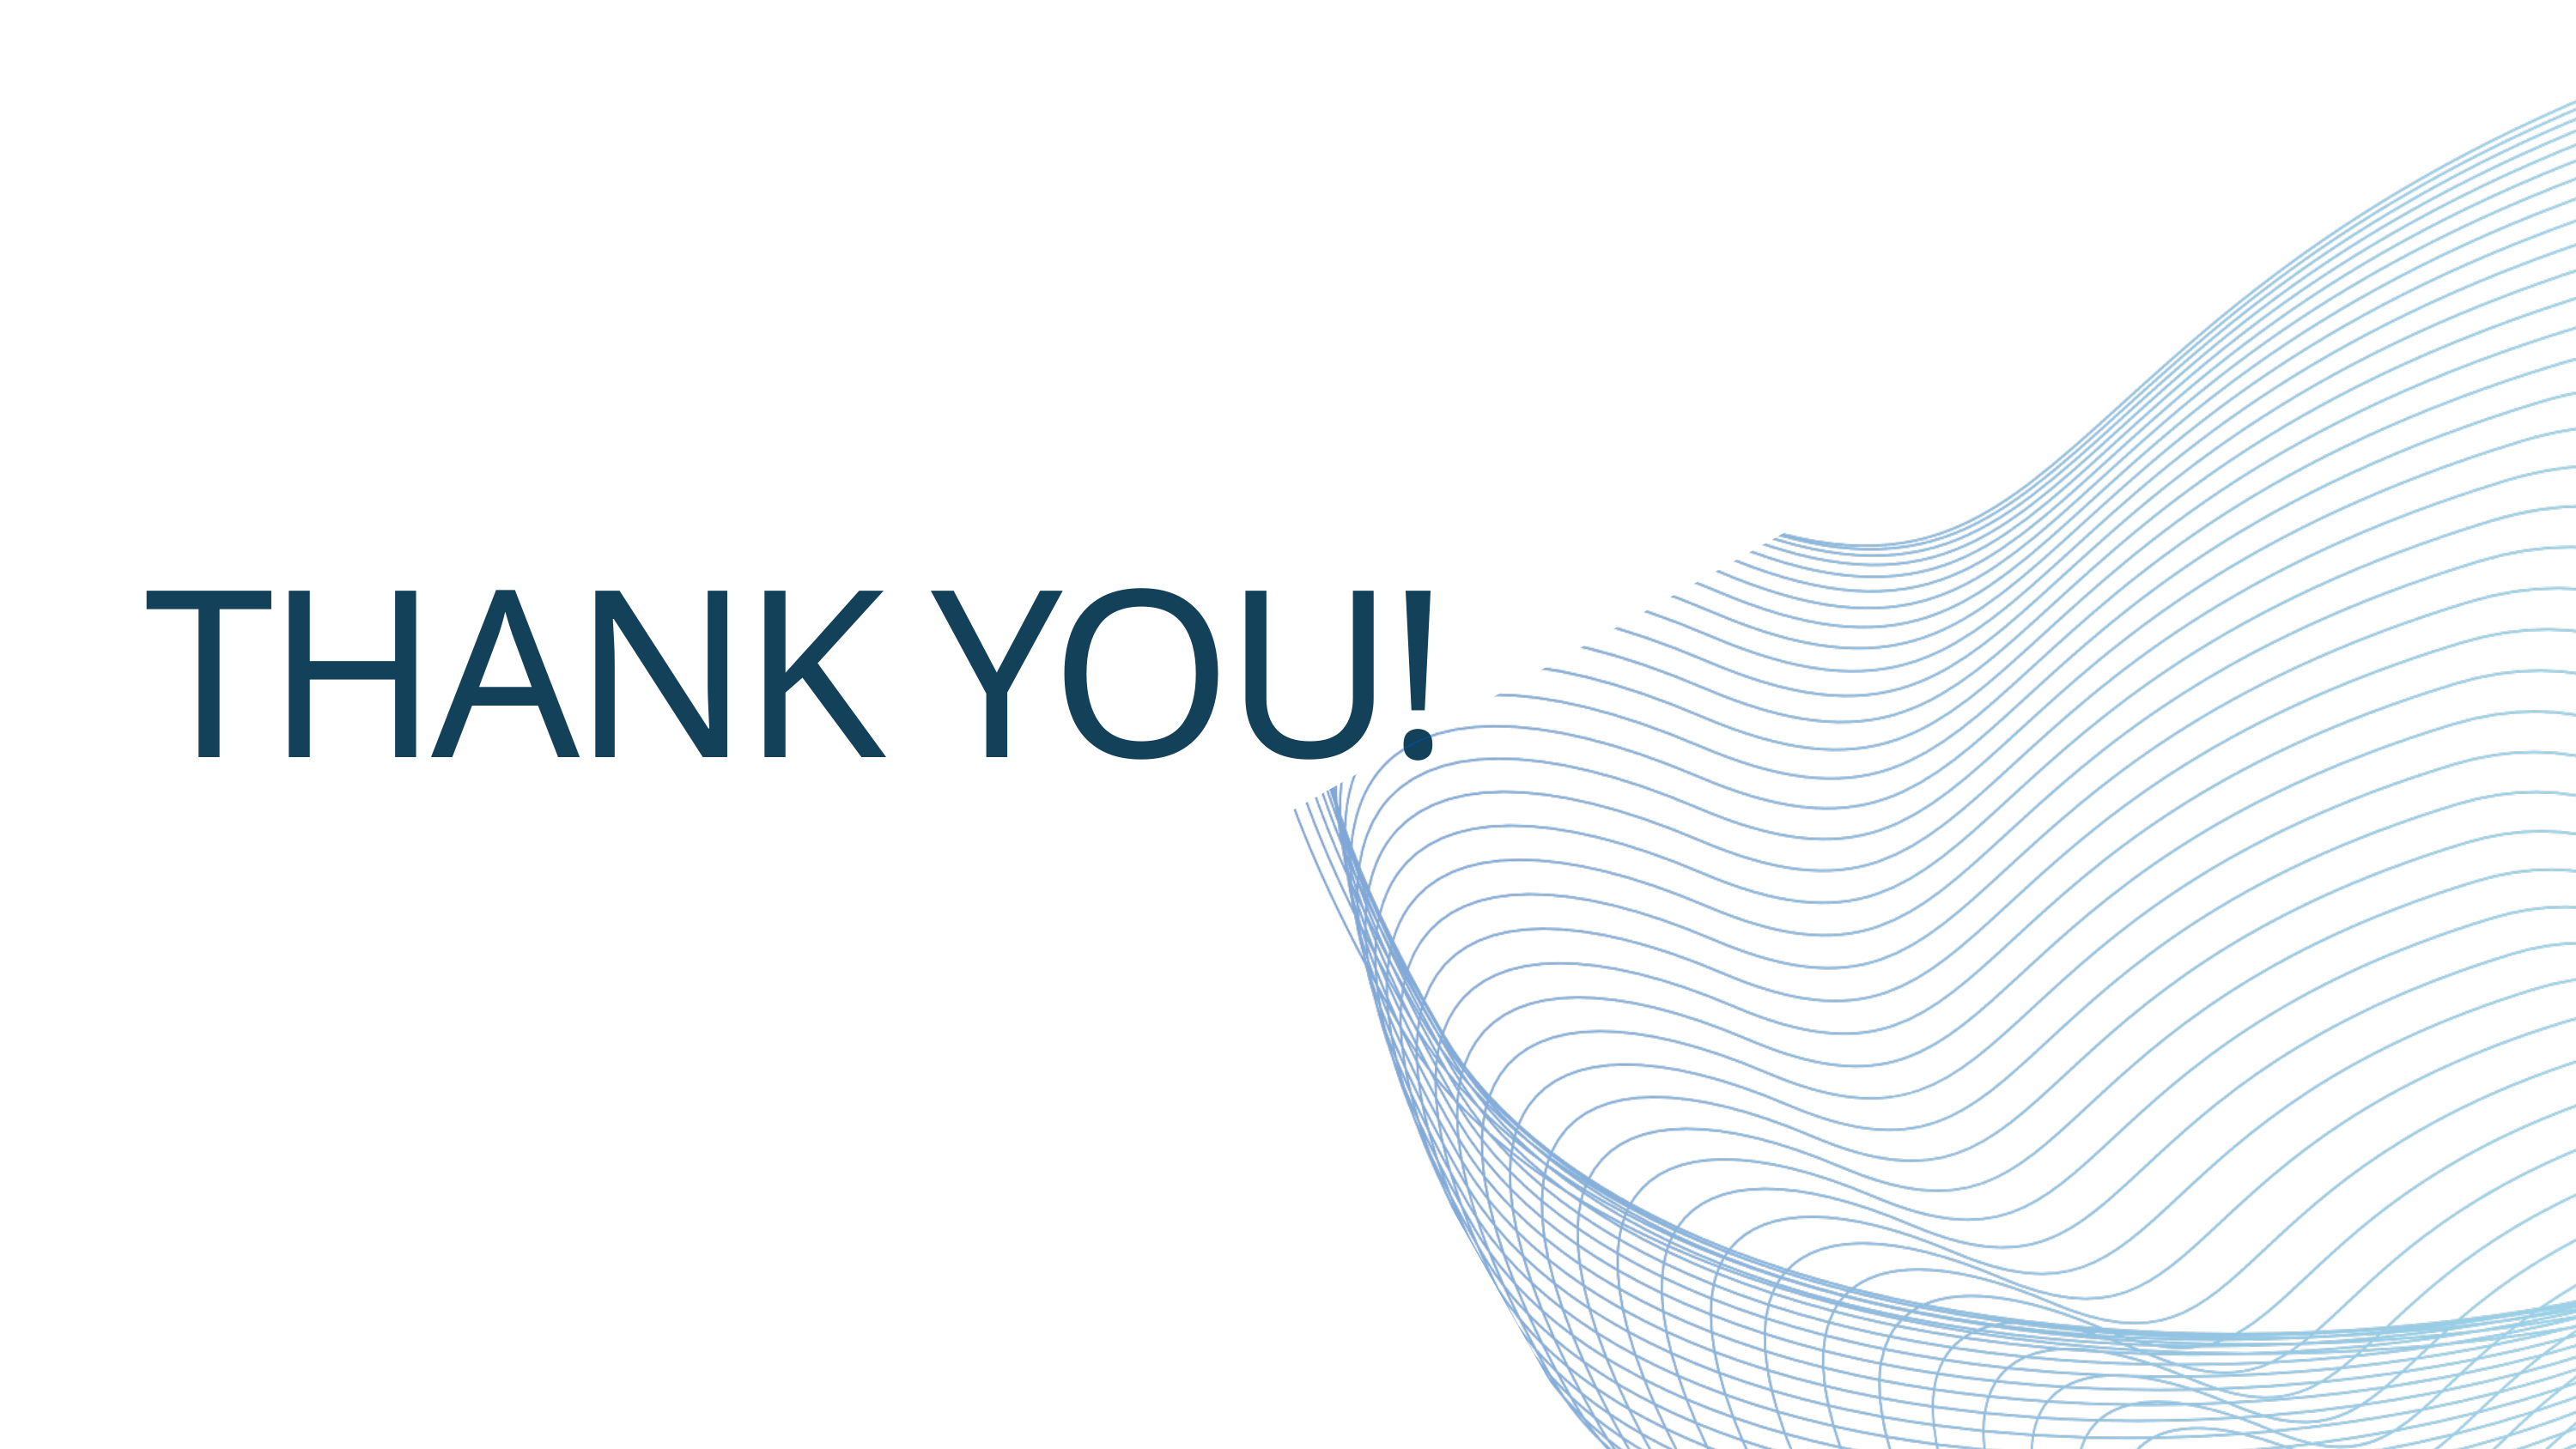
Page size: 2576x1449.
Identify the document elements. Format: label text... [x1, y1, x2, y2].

text_box [1242, 86, 2576, 1449]
text_box THANK YOU! [144, 571, 1698, 804]
